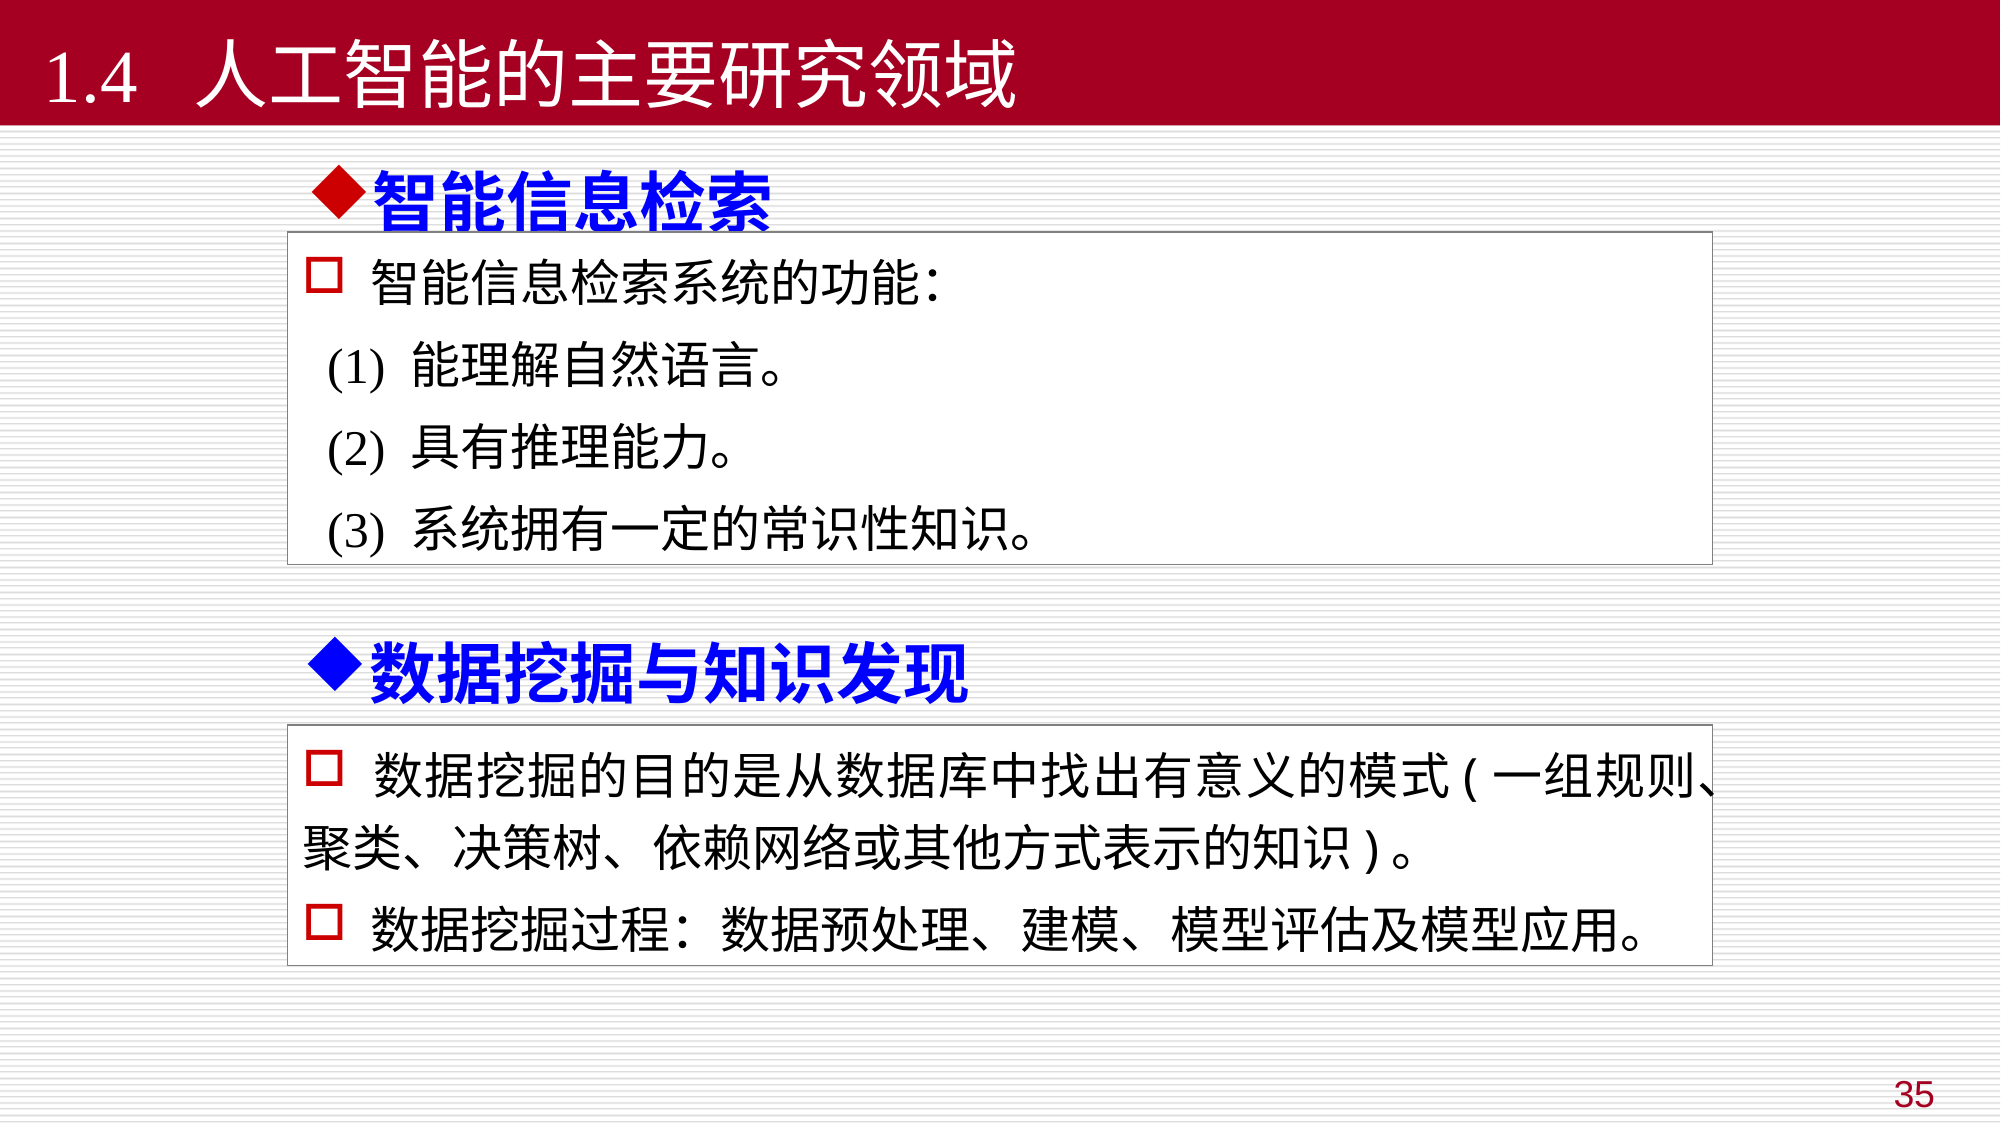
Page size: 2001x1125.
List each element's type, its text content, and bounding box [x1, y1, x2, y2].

text_box 数据挖掘的目的是从数据库中找出有意义的模式(一组规则、聚类、决策树、依赖网络或其他方式表示的知识)。 数据挖掘过程：数据预处理、建模、模型评估及模型应用。 [287, 724, 1713, 966]
title 1.4 人工智能的主要研究领域 [0, 0, 2000, 126]
slide_number 35 [1516, 1062, 1951, 1122]
picture [0, 0, 2001, 1125]
list 智能信息检索 [291, 565, 1709, 724]
text_box 数据挖掘与知识发现 [288, 624, 1664, 720]
text_box 智能信息检索系统的功能： (1) 能理解自然语言。 (2) 具有推理能力。 (3) 系统拥有一定的常识性知识。 [287, 231, 1713, 565]
list 智能信息检索 [291, 137, 1709, 231]
list 智能信息检索 [291, 966, 1709, 1024]
